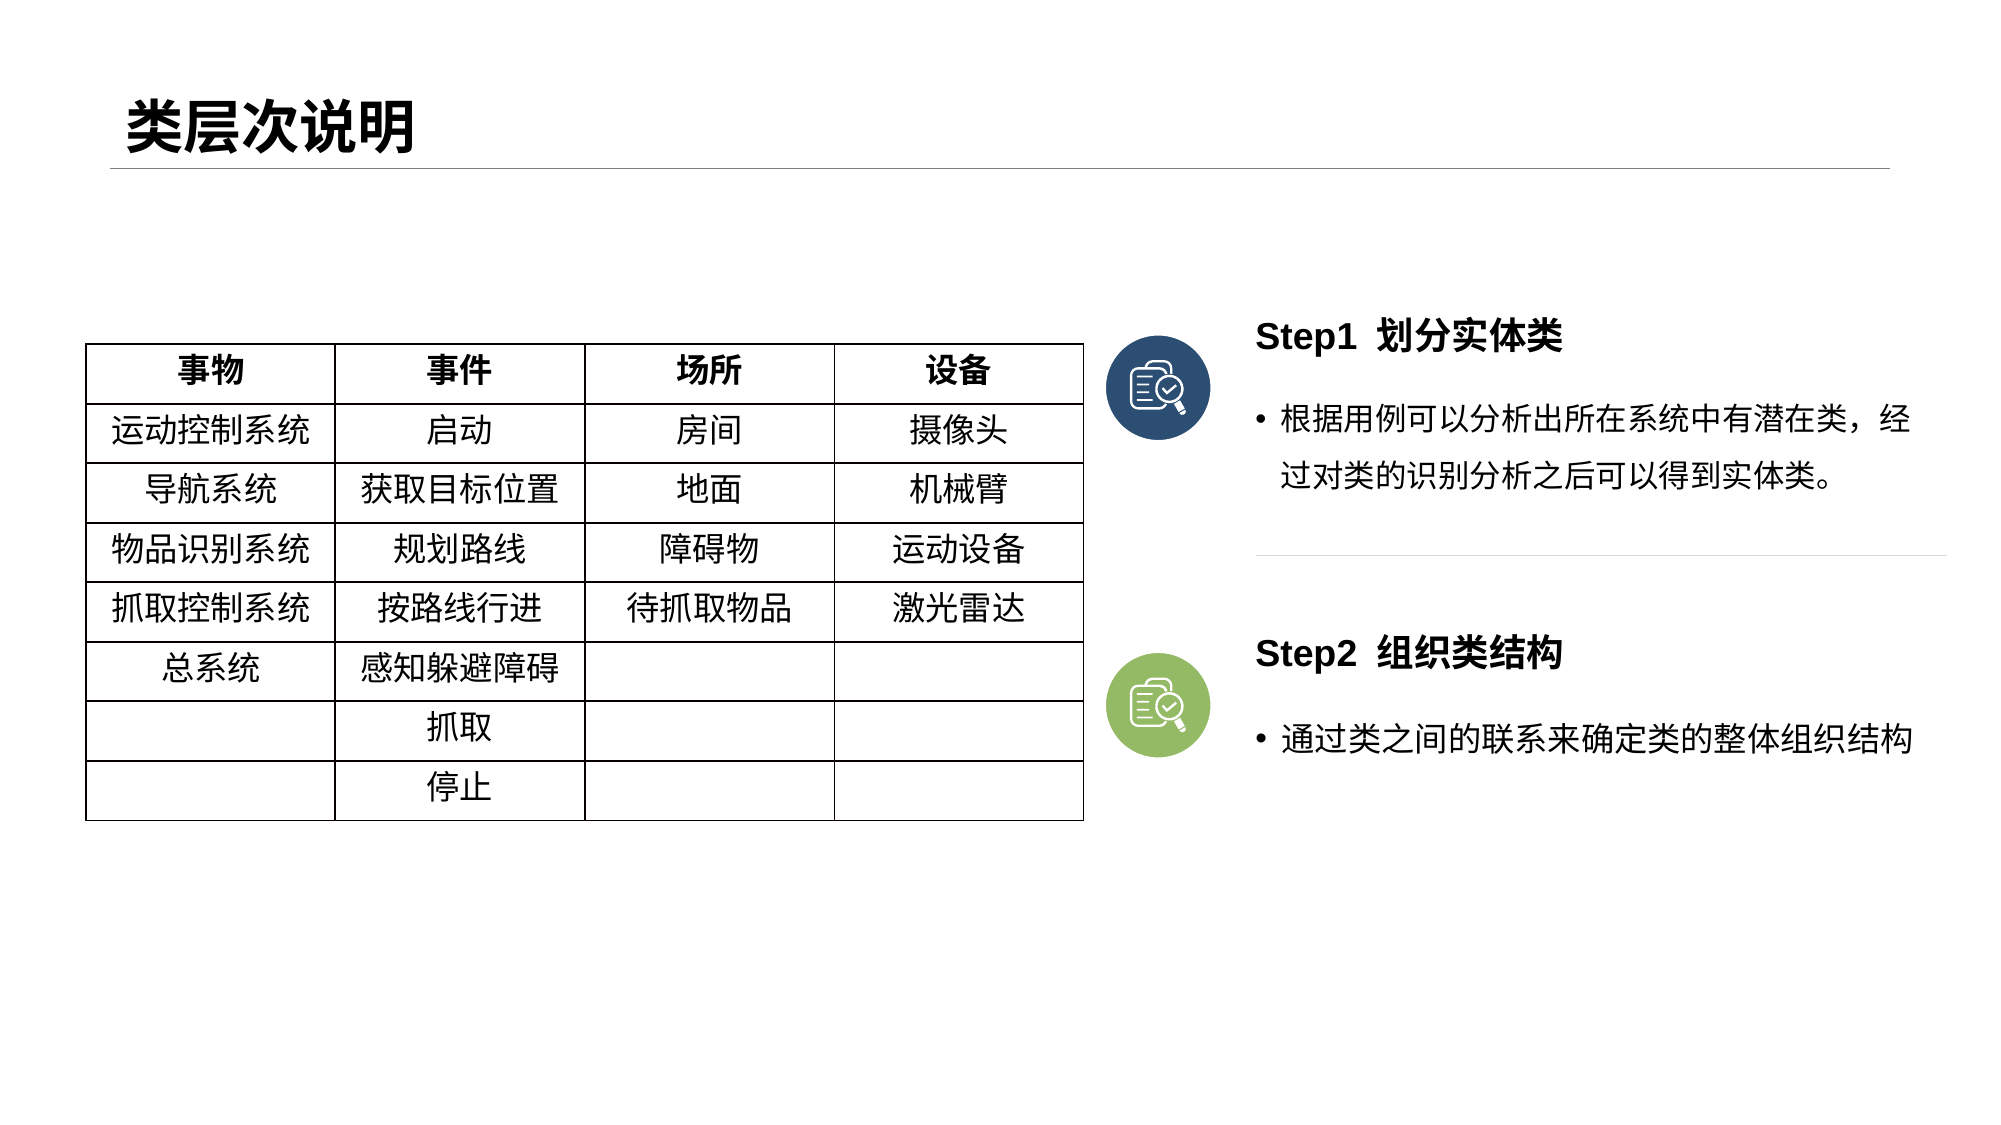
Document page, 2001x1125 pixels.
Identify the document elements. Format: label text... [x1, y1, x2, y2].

table_cell 停止 [336, 762, 584, 820]
table_cell 运动设备 [835, 524, 1083, 581]
table_cell [586, 702, 834, 760]
table_cell [87, 702, 334, 760]
table_cell 抓取 [336, 702, 584, 760]
table_cell 待抓取物品 [586, 583, 834, 641]
table_cell 规划路线 [336, 524, 584, 581]
table_cell [835, 702, 1083, 760]
table_cell 摄像头 [835, 405, 1083, 462]
table_cell [586, 643, 834, 700]
table_cell [835, 762, 1083, 820]
table_cell 机械臂 [835, 464, 1083, 522]
table_cell [586, 762, 834, 820]
table_cell 启动 [336, 405, 584, 462]
table_cell 导航系统 [87, 464, 334, 522]
table_cell 总系统 [87, 643, 334, 700]
table_cell 障碍物 [586, 524, 834, 581]
table_header 事物 [87, 345, 334, 403]
table_header 事件 [336, 345, 584, 403]
table_cell 按路线行进 [336, 583, 584, 641]
table_cell 激光雷达 [835, 583, 1083, 641]
table_cell [87, 762, 334, 820]
table_cell 获取目标位置 [336, 464, 584, 522]
table_cell 地面 [586, 464, 834, 522]
table_header 设备 [835, 345, 1083, 403]
table_cell 运动控制系统 [87, 405, 334, 462]
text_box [1102, 303, 1947, 821]
table_cell 感知躲避障碍 [336, 643, 584, 700]
table_cell 物品识别系统 [87, 524, 334, 581]
table_cell 房间 [586, 405, 834, 462]
table_cell 抓取控制系统 [87, 583, 334, 641]
table_cell [835, 643, 1083, 700]
title 类层次说明 [109, 0, 1890, 169]
table_header 场所 [586, 345, 834, 403]
